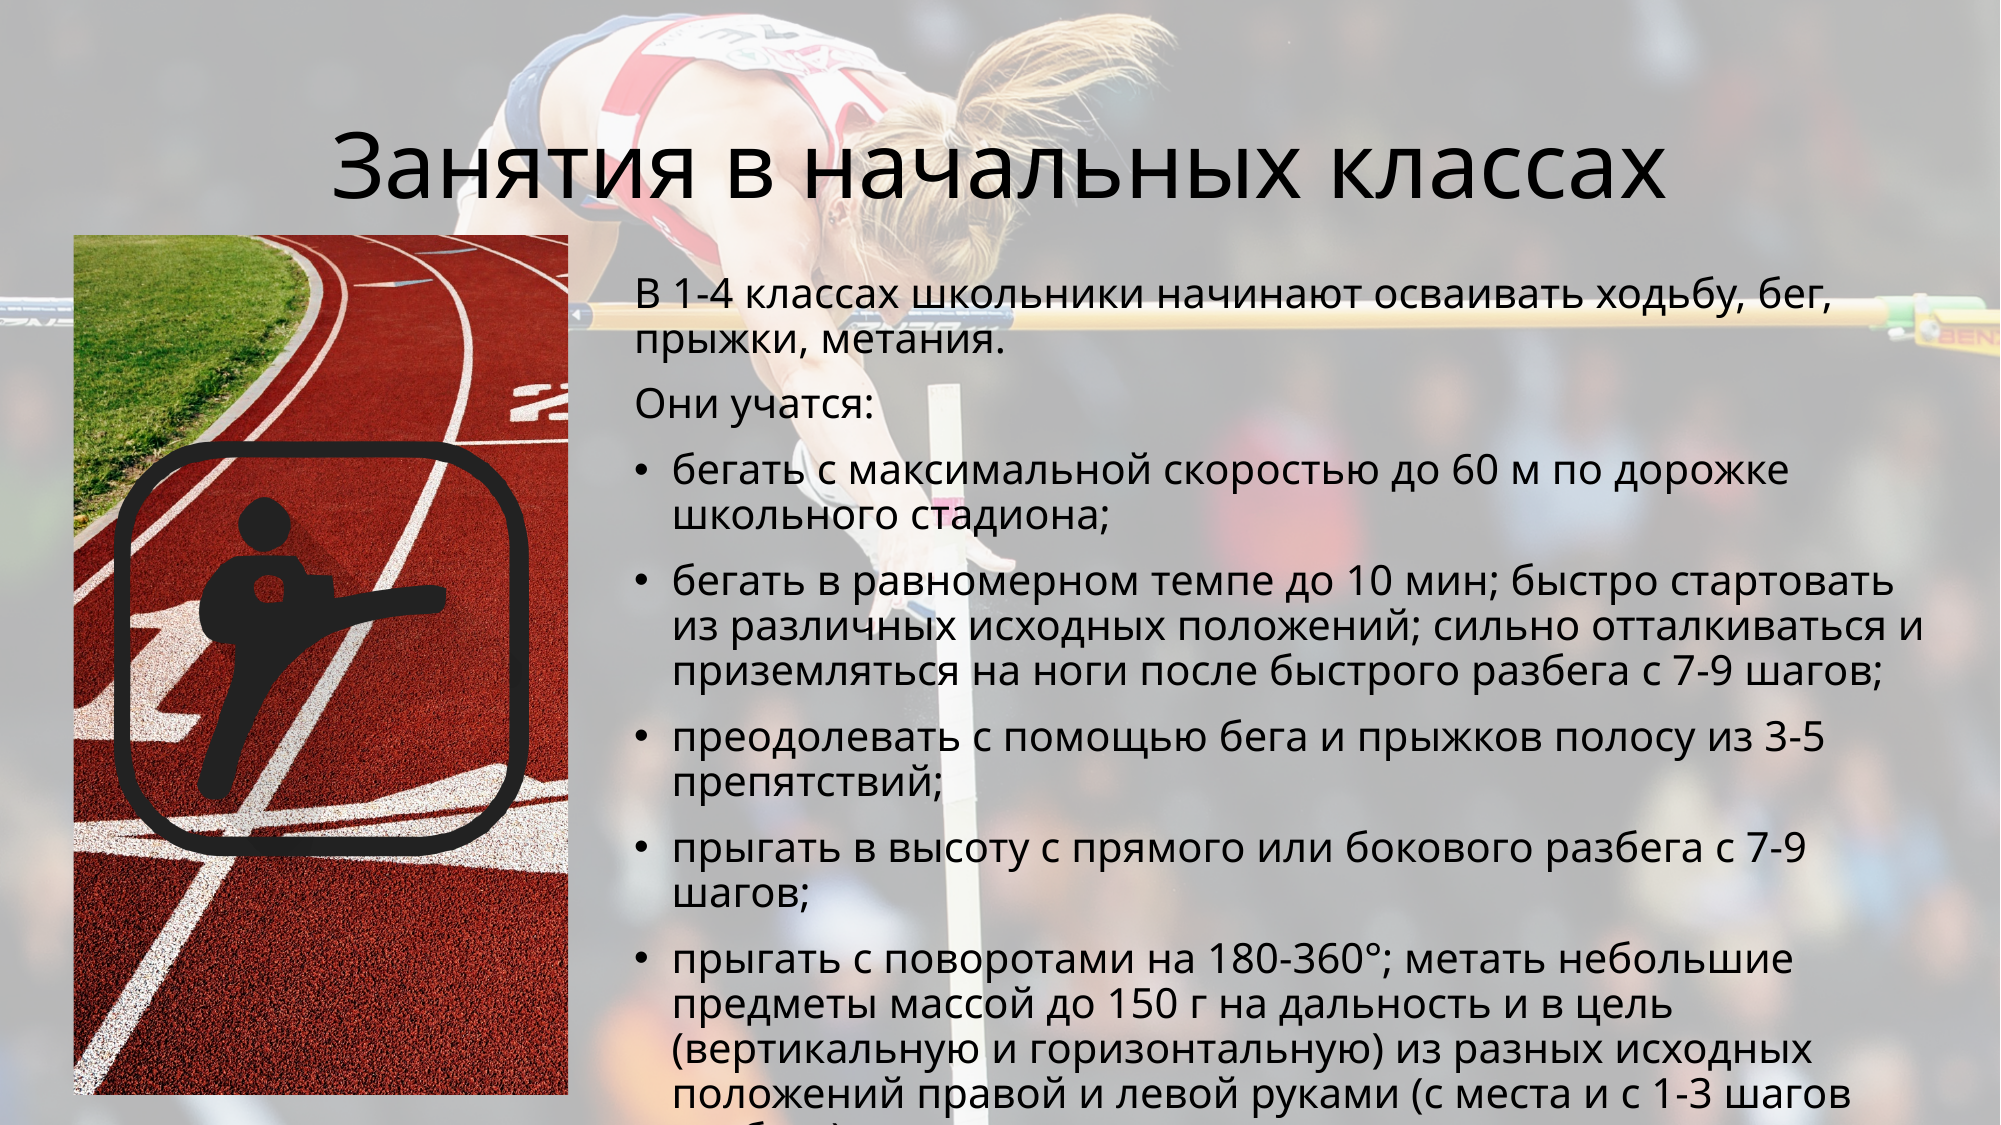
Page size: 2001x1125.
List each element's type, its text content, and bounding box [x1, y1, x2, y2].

title Занятия в начальных классах [137, 59, 1863, 278]
list В 1-4 классах школьники начинают осваивать ходьбу, бег, прыжки, метания. Они учатся: бегать с максимальной скоростью до 60 м по дорожке школьного стадиона; бегать в равномерном темпе до 10 мин; быстро стартовать из различных исходных положений; сильно отталкиваться и приземляться на ноги после быстрого разбега с 7-9 шагов; преодолевать с помощью бега и прыжков полосу из 3-5 препятствий; прыгать в высоту с прямого или бокового разбега с 7-9 шагов; прыгать с поворотами на 180-360°; метать небольшие предметы массой до 150 г на дальность и в цель (вертикальную и горизонтальную) из разных исходных положений правой и левой руками (с места и с 1-3 шагов разбега) [619, 264, 1967, 1065]
picture [73, 234, 569, 1095]
